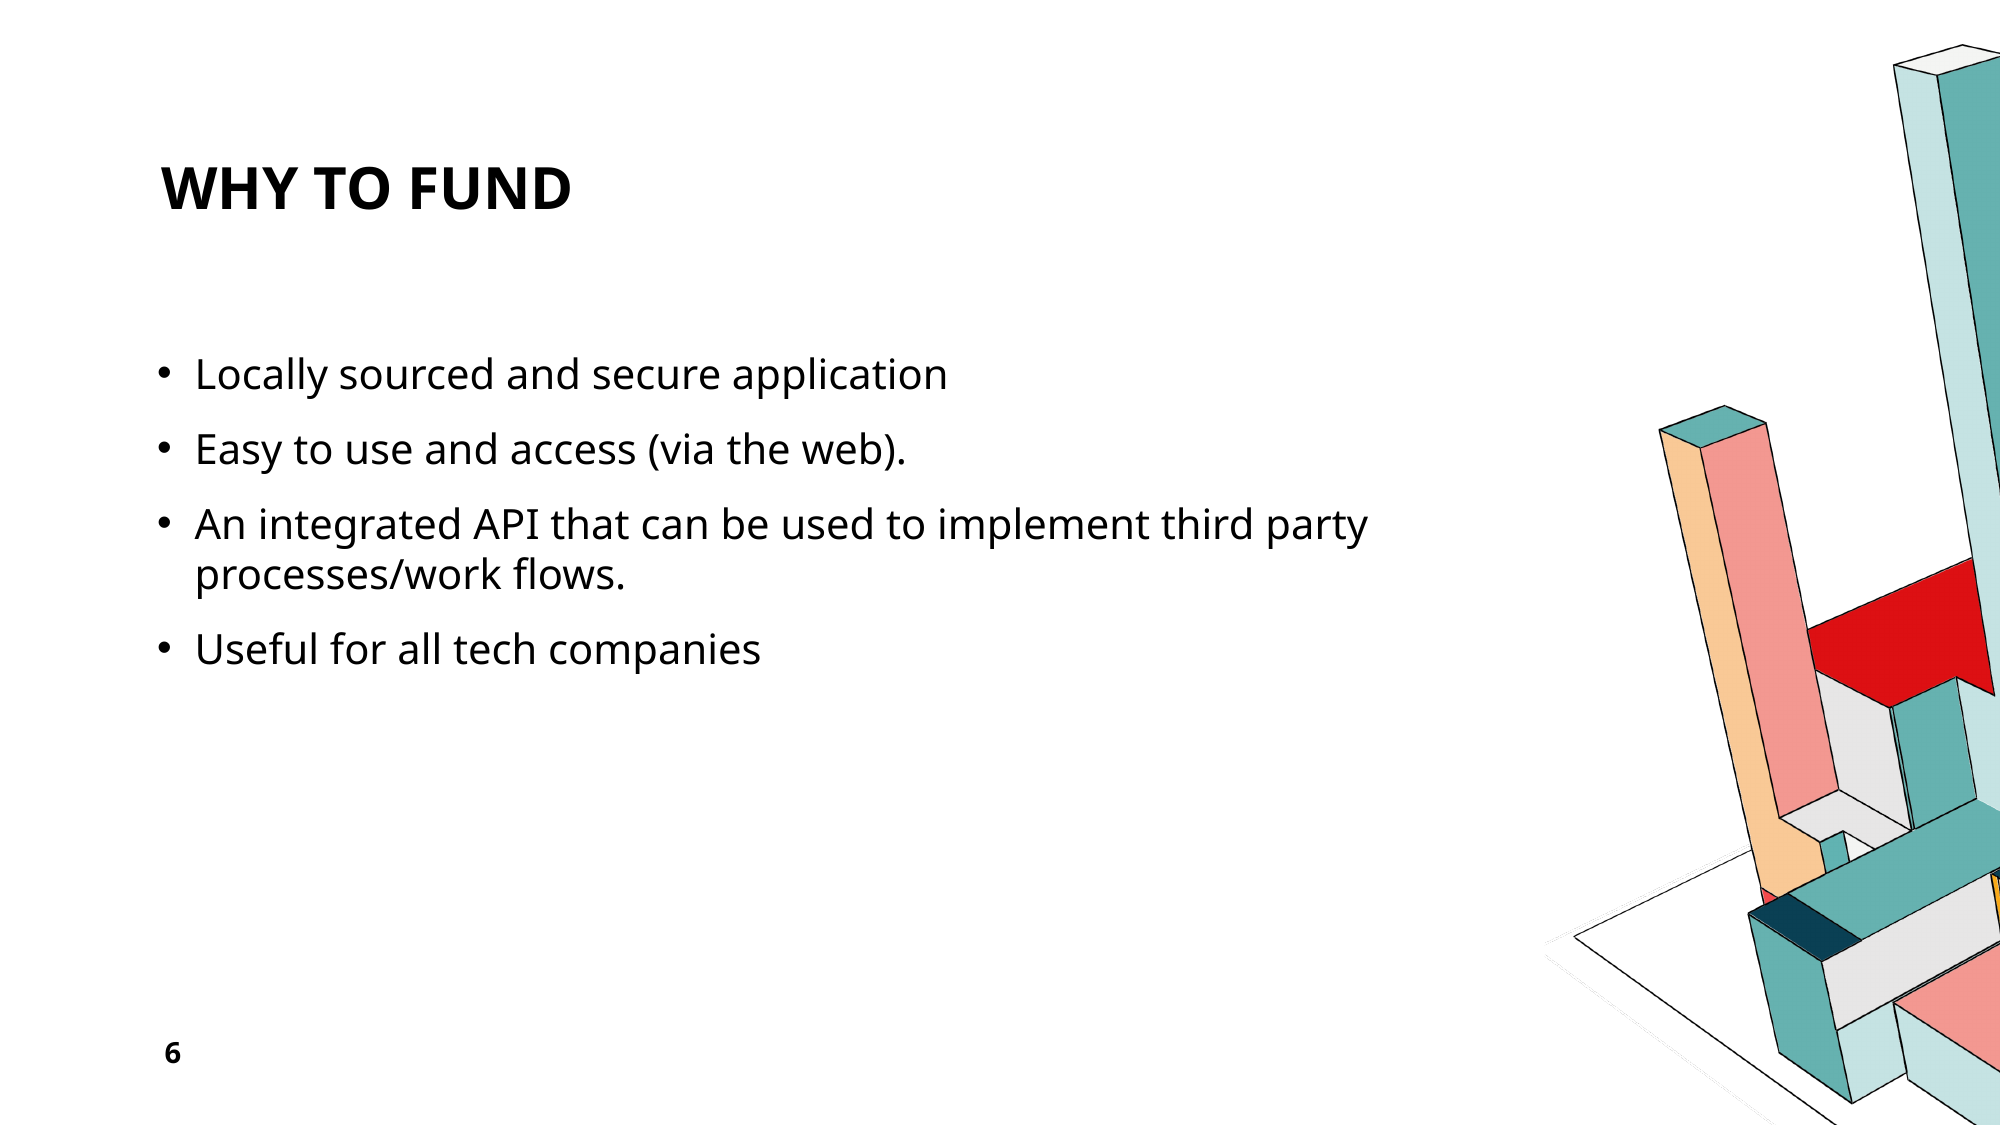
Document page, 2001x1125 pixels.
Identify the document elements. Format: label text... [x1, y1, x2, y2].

title Why to fund [146, 11, 1508, 230]
picture [1544, 43, 2000, 1125]
list Locally sourced and secure application Easy to use and access (via the web). An integrated API that can be used to implement third party processes/work flows. Useful for all tech companies [142, 339, 1508, 913]
slide_number 6 [149, 1024, 588, 1085]
